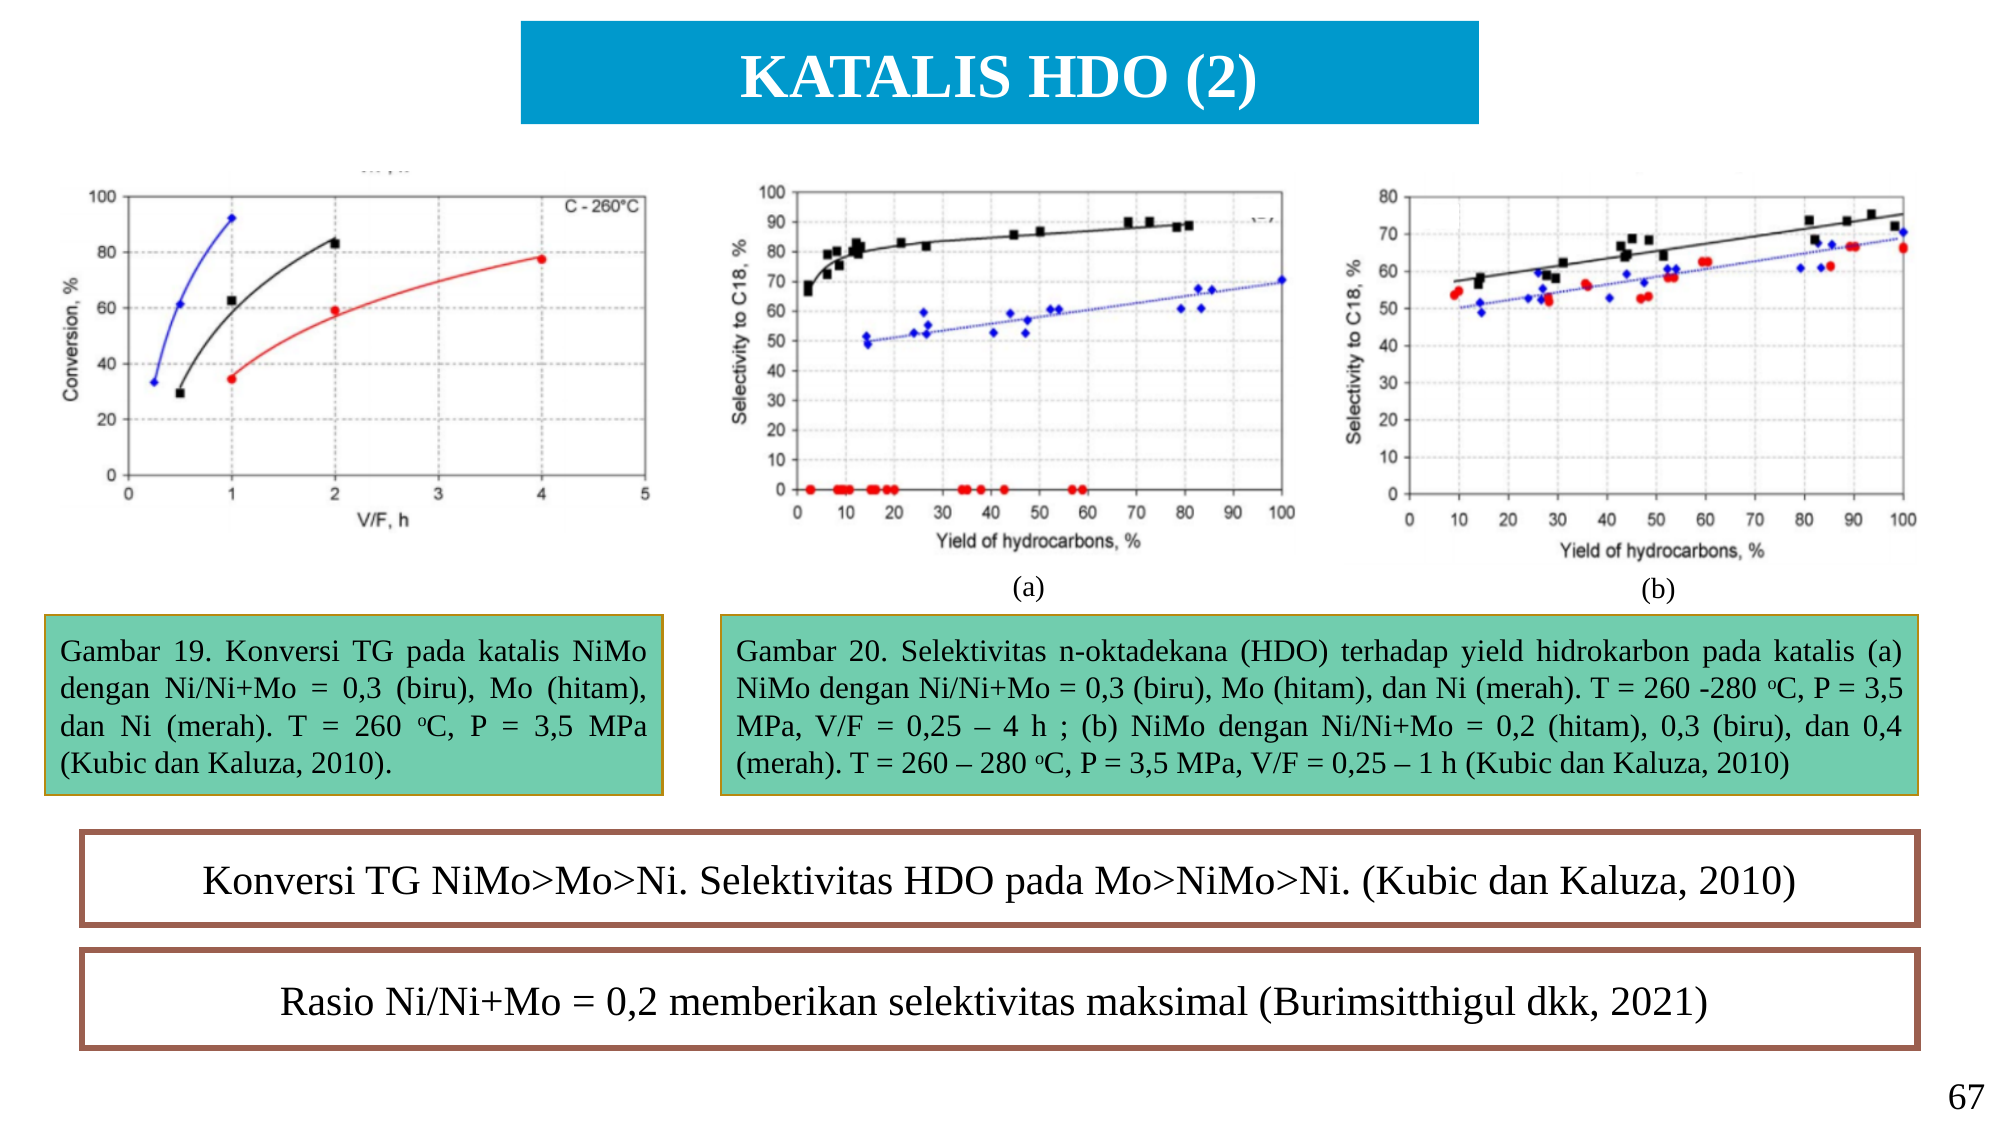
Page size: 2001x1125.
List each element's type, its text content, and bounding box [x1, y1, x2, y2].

text_box Gambar 19. Konversi TG pada katalis NiMo dengan Ni/Ni+Mo = 0,3 (biru), Mo (hitam), dan Ni (merah). T = 260 oC, P = 3,5 MPa (Kubic dan Kaluza, 2010). [44, 614, 664, 796]
text_box Gambar 20. Selektivitas n-oktadekana (HDO) terhadap yield hidrokarbon pada katalis (a) NiMo dengan Ni/Ni+Mo = 0,3 (biru), Mo (hitam), dan Ni (merah). T = 260 -280 oC, P = 3,5 MPa, V/F = 0,25 – 4 h ; (b) NiMo dengan Ni/Ni+Mo = 0,2 (hitam), 0,3 (biru), dan 0,4 (merah). T = 260 – 280 oC, P = 3,5 MPa, V/F = 0,25 – 1 h (Kubic dan Kaluza, 2010) [720, 614, 1919, 796]
text_box (a) [959, 570, 1098, 625]
text_box Konversi TG NiMo>Mo>Ni. Selektivitas HDO pada Mo>NiMo>Ni. (Kubic dan Kaluza, 2010) [81, 831, 1918, 926]
picture [720, 171, 1935, 570]
text_box KATALIS HDO (2) [520, 20, 1480, 125]
text_box (b) [1589, 570, 1728, 628]
text_box Rasio Ni/Ni+Mo = 0,2 memberikan selektivitas maksimal (Burimsitthigul dkk, 2021) [81, 949, 1918, 1049]
picture [45, 171, 663, 545]
